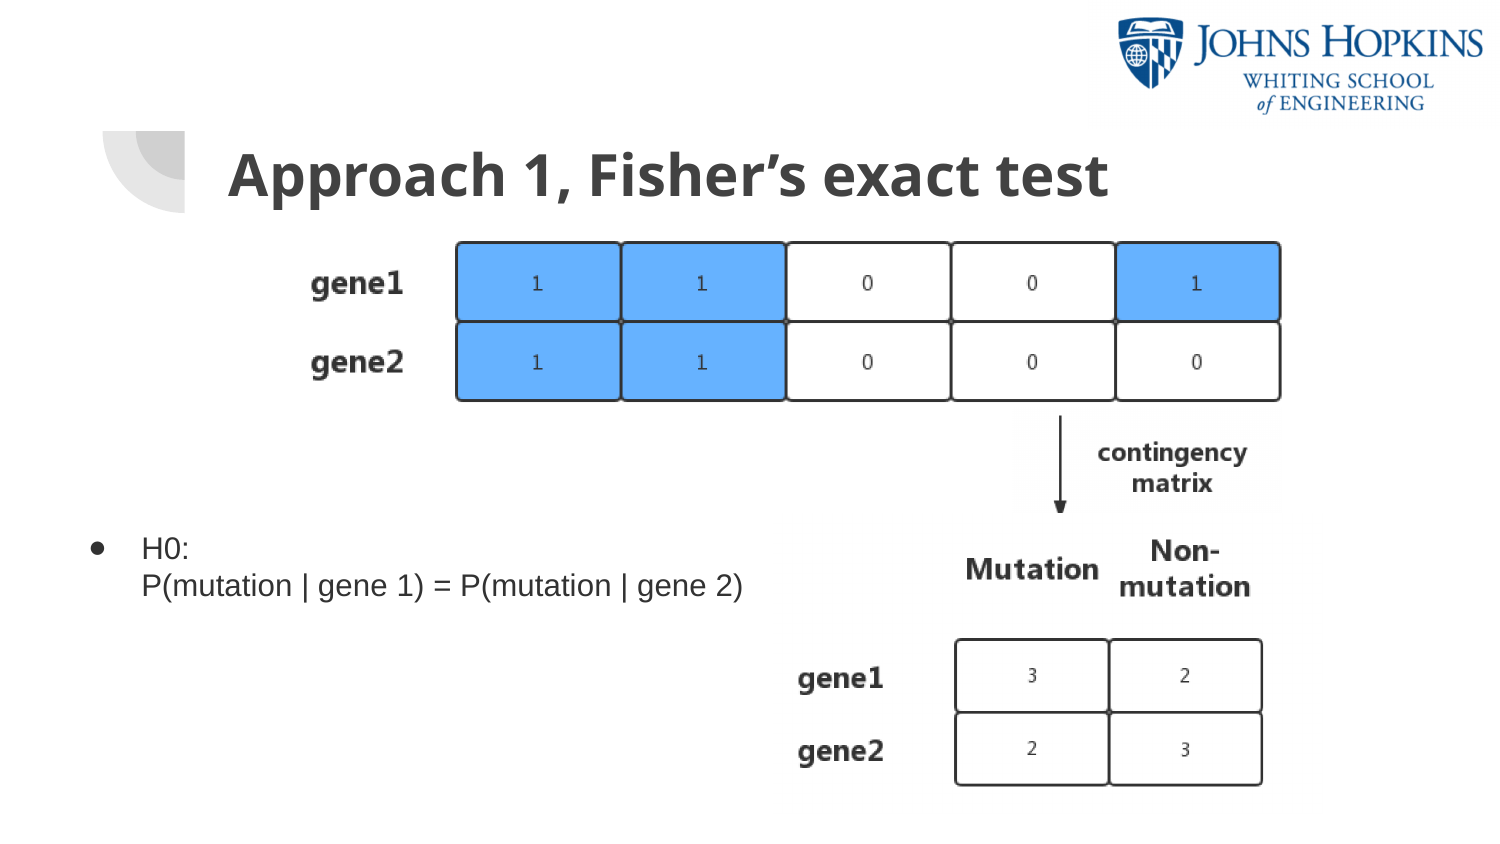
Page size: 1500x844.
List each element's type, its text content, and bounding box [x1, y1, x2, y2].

picture [1088, 0, 1500, 129]
title Approach 1, Fisher’s exact test [213, 123, 1368, 288]
picture [294, 228, 1323, 814]
text_box H0: P(mutation | gene 1) = P(mutation | gene 2) [51, 513, 771, 622]
